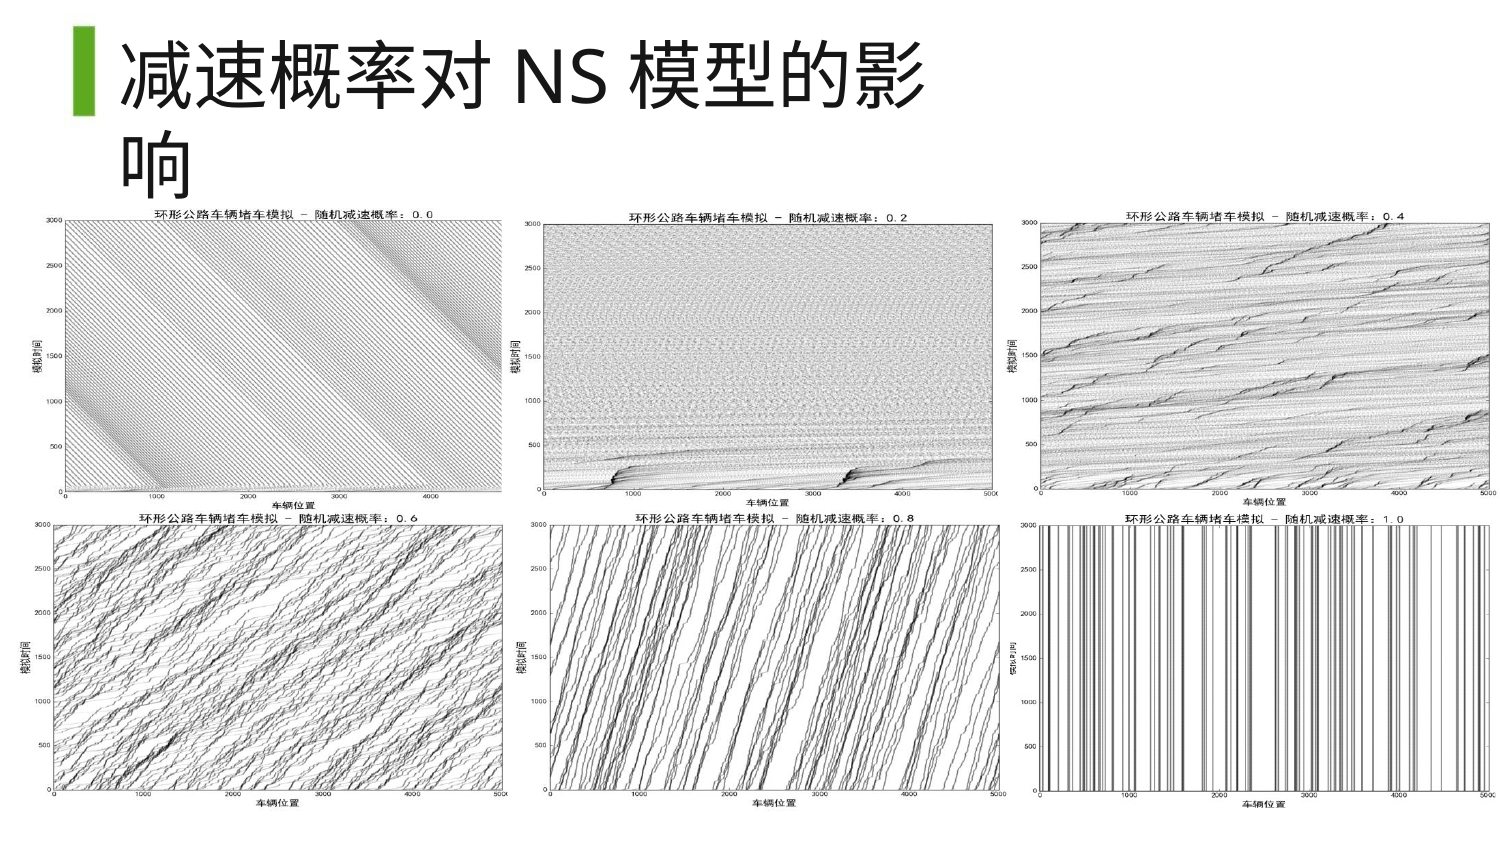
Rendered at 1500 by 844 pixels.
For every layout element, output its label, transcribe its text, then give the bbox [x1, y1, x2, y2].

text_box [29, 208, 501, 510]
title 减速概率对NS模型的影响 [116, 26, 975, 208]
text_box [1010, 513, 1496, 808]
text_box [11, 510, 1010, 812]
text_box [501, 208, 1500, 511]
picture [64, 14, 104, 129]
